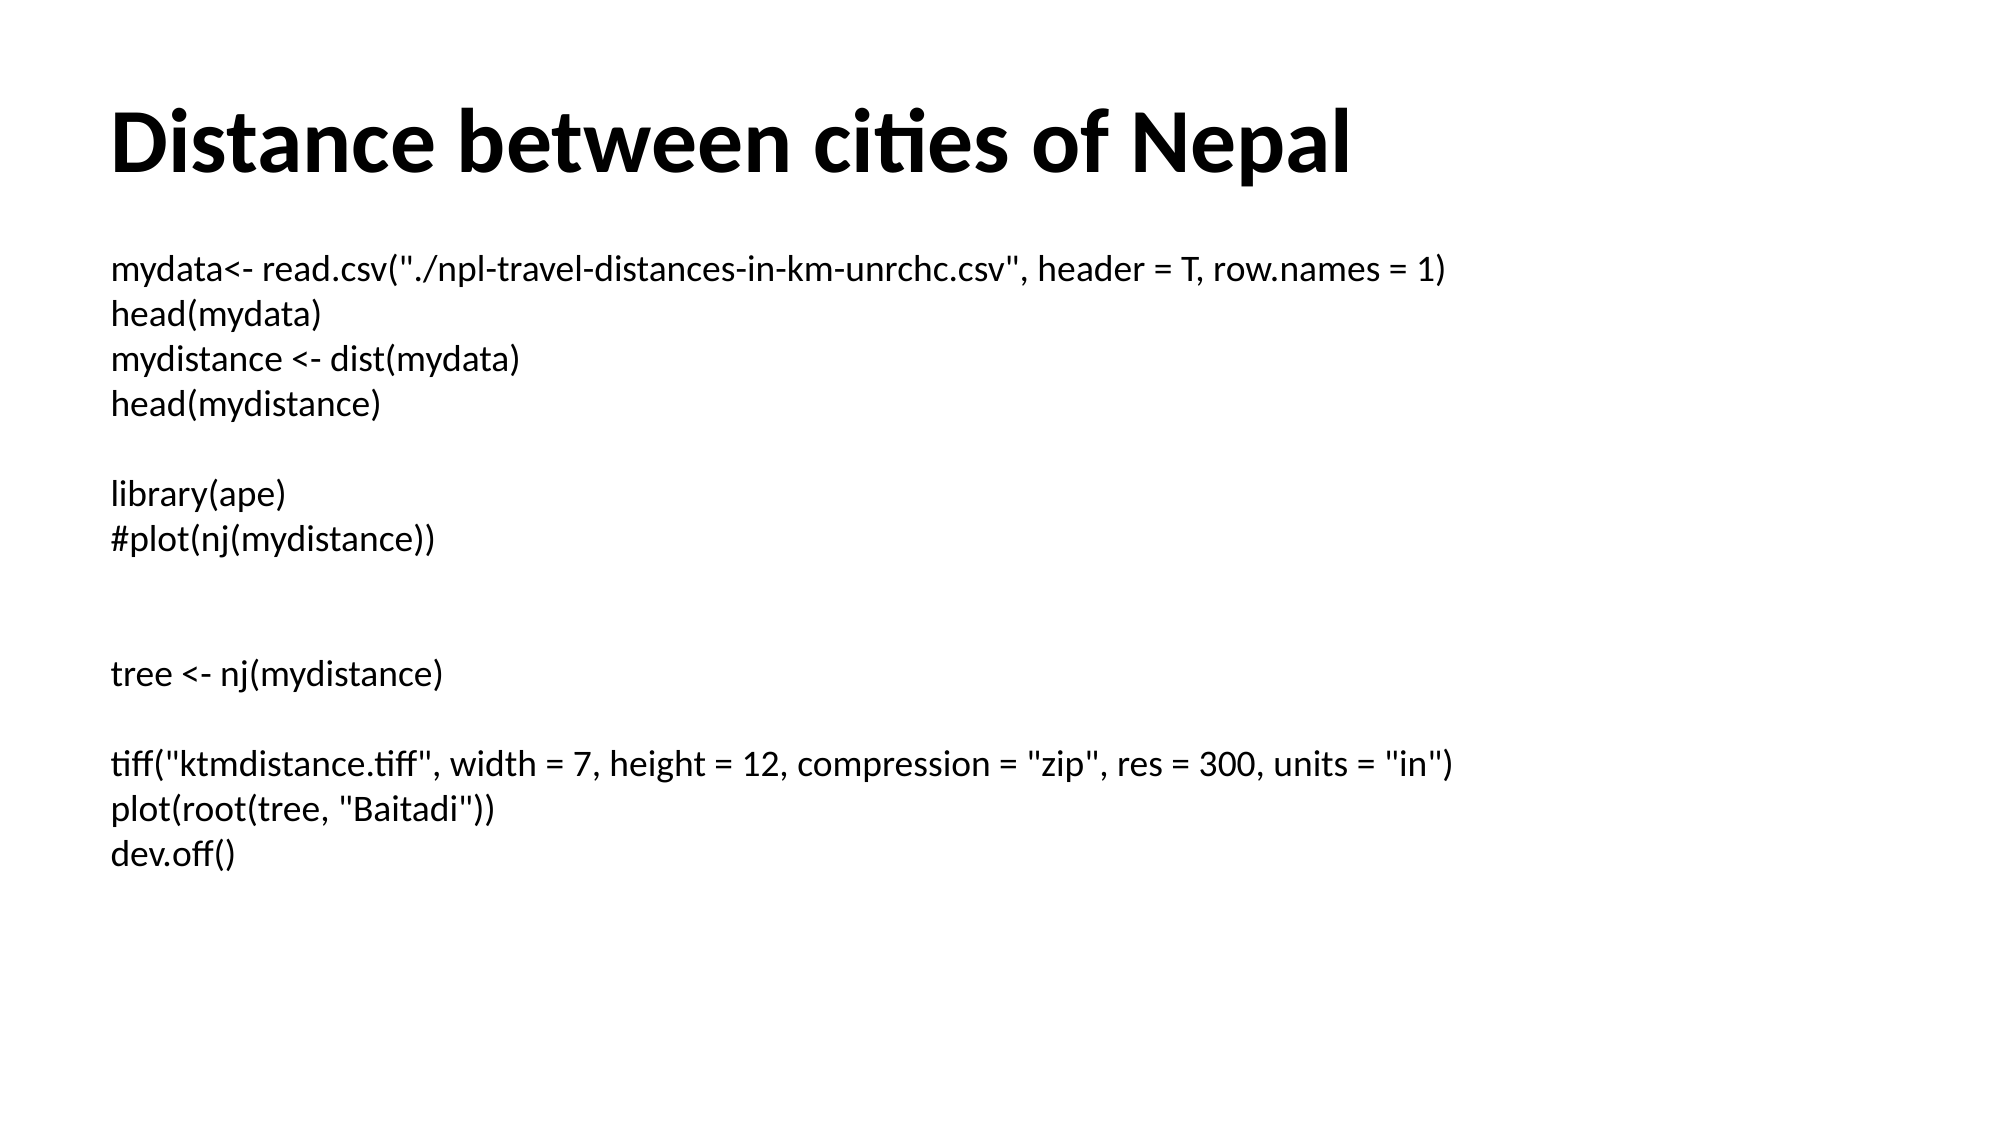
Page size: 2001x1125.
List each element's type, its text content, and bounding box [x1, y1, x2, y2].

text_box mydata<- read.csv("./npl-travel-distances-in-km-unrchc.csv", header = T, row.names = 1) head(mydata) mydistance <- dist(mydata) head(mydistance) library(ape) #plot(nj(mydistance)) tree <- nj(mydistance) tiff("ktmdistance.tiff", width = 7, height = 12, compression = "zip", res = 300, units = "in") plot(root(tree, "Baitadi")) dev.off() [95, 236, 1950, 882]
text_box Distance between cities of Nepal [95, 73, 1685, 199]
